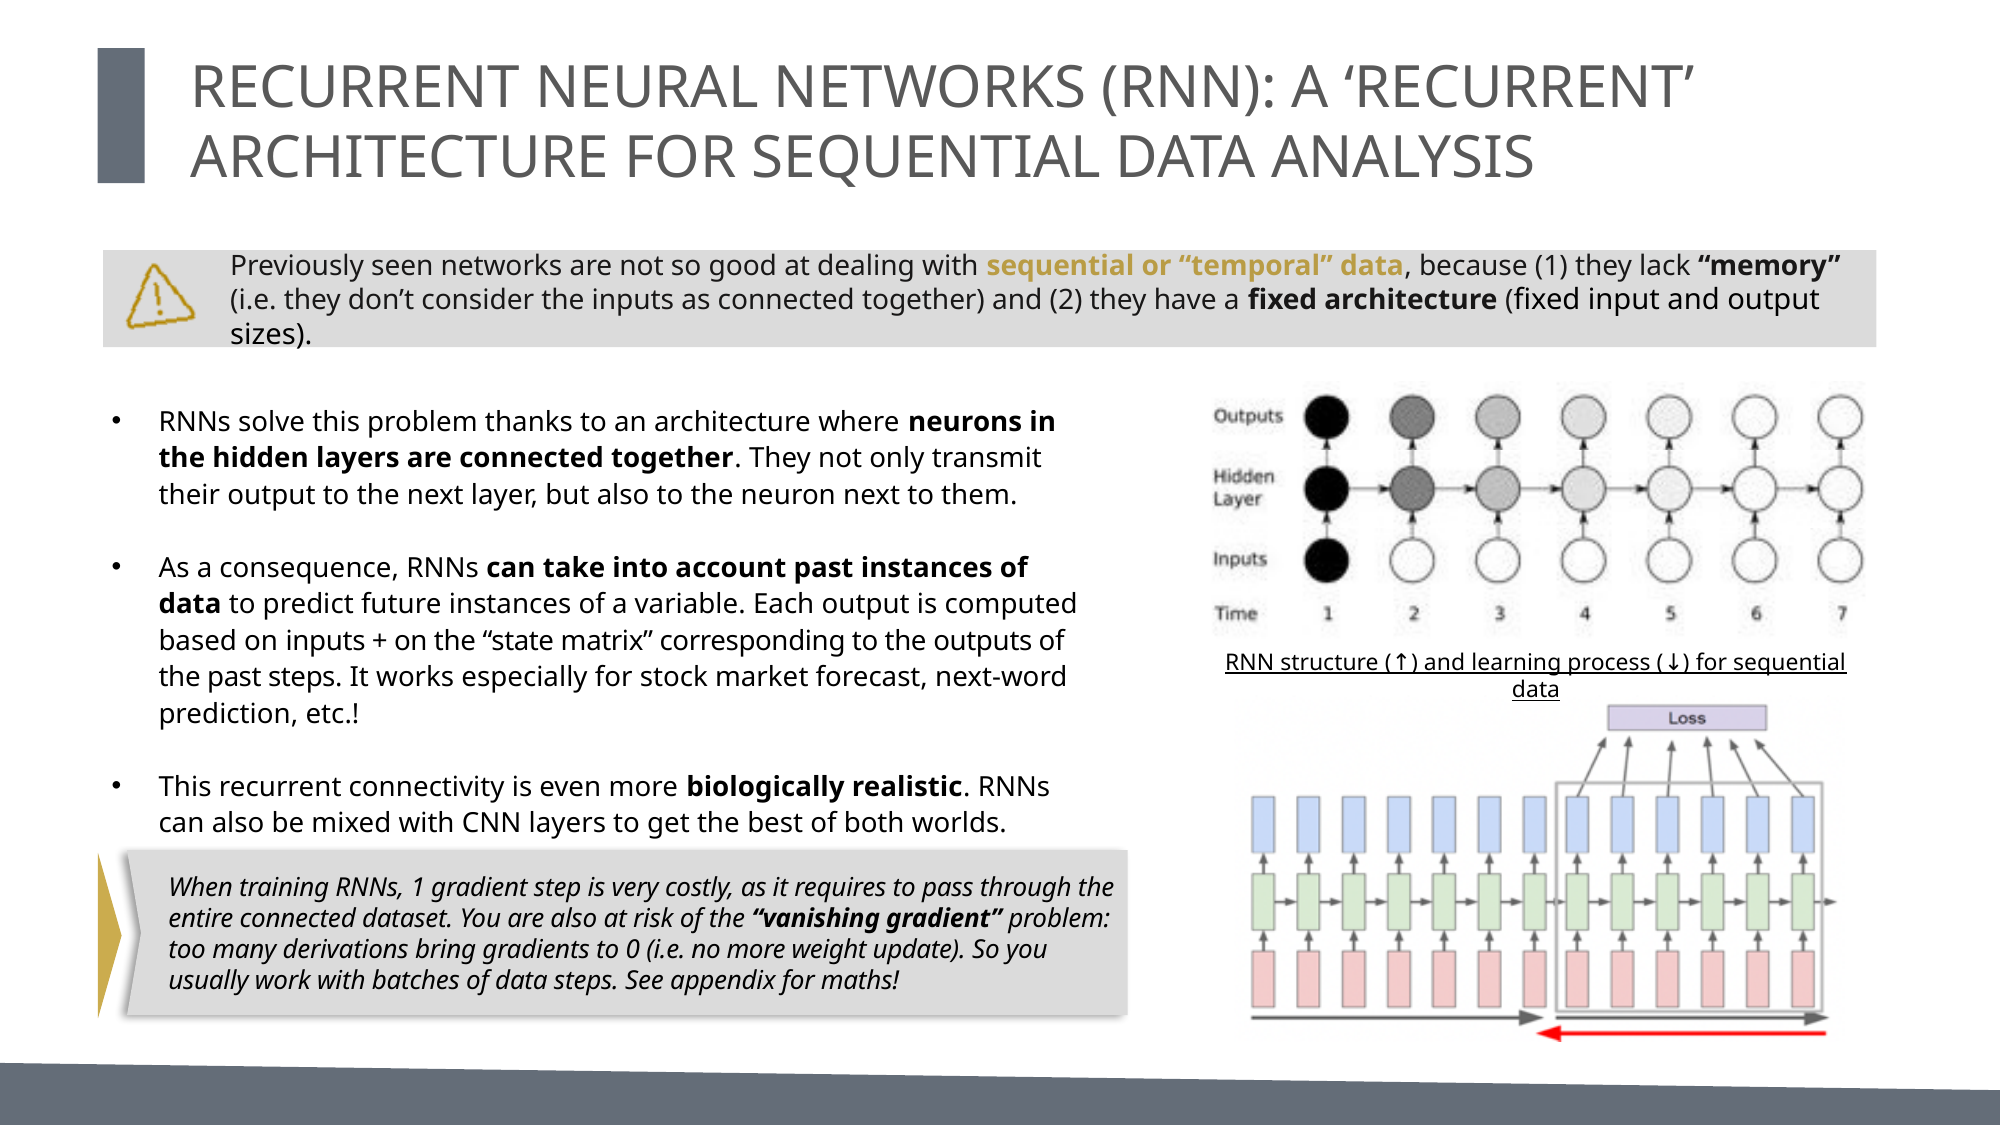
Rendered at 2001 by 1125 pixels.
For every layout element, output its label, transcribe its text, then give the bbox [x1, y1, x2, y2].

text_box When training RNNs, 1 gradient step is very costly, as it requires to pass through the entire connected dataset. You are also at risk of the “vanishing gradient” problem: too many derivations bring gradients to 0 (i.e. no more weight update). So you usually work with batches of data steps. See appendix for maths! [127, 850, 1128, 1016]
picture [1234, 695, 1845, 1042]
text_box [0, 1061, 2000, 1125]
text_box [1195, 381, 1877, 641]
text_box Previously seen networks are not so good at dealing with sequential or “temporal” data, because (1) they lack “memory” (i.e. they don’t consider the inputs as connected together) and (2) they have a fixed architecture (fixed input and output sizes). [103, 250, 1877, 348]
text_box RECURRENT NEURAL NETWORKS (RNN): A ‘RECURRENT’ ARCHITECTURE FOR SEQUENTIAL DATA ANALYSIS [176, 41, 1802, 197]
picture [112, 249, 201, 338]
text_box [96, 852, 123, 1019]
text_box [97, 47, 146, 184]
text_box RNNs solve this problem thanks to an architecture where neurons in the hidden layers are connected together. They not only transmit their output to the next layer, but also to the neuron next to them. As a consequence, RNNs can take into account past instances of data to predict future instances of a variable. Each output is computed based on inputs + on the “state matrix” corresponding to the outputs of the past steps. It works especially for stock market forecast, next-word prediction, etc.! This recurrent connectivity is even more biologically realistic. RNNs can also be mixed with CNN layers to get the best of both worlds. [96, 392, 1114, 882]
text_box RNN structure (↑) and learning process (↓) for sequential data [1188, 639, 1884, 710]
